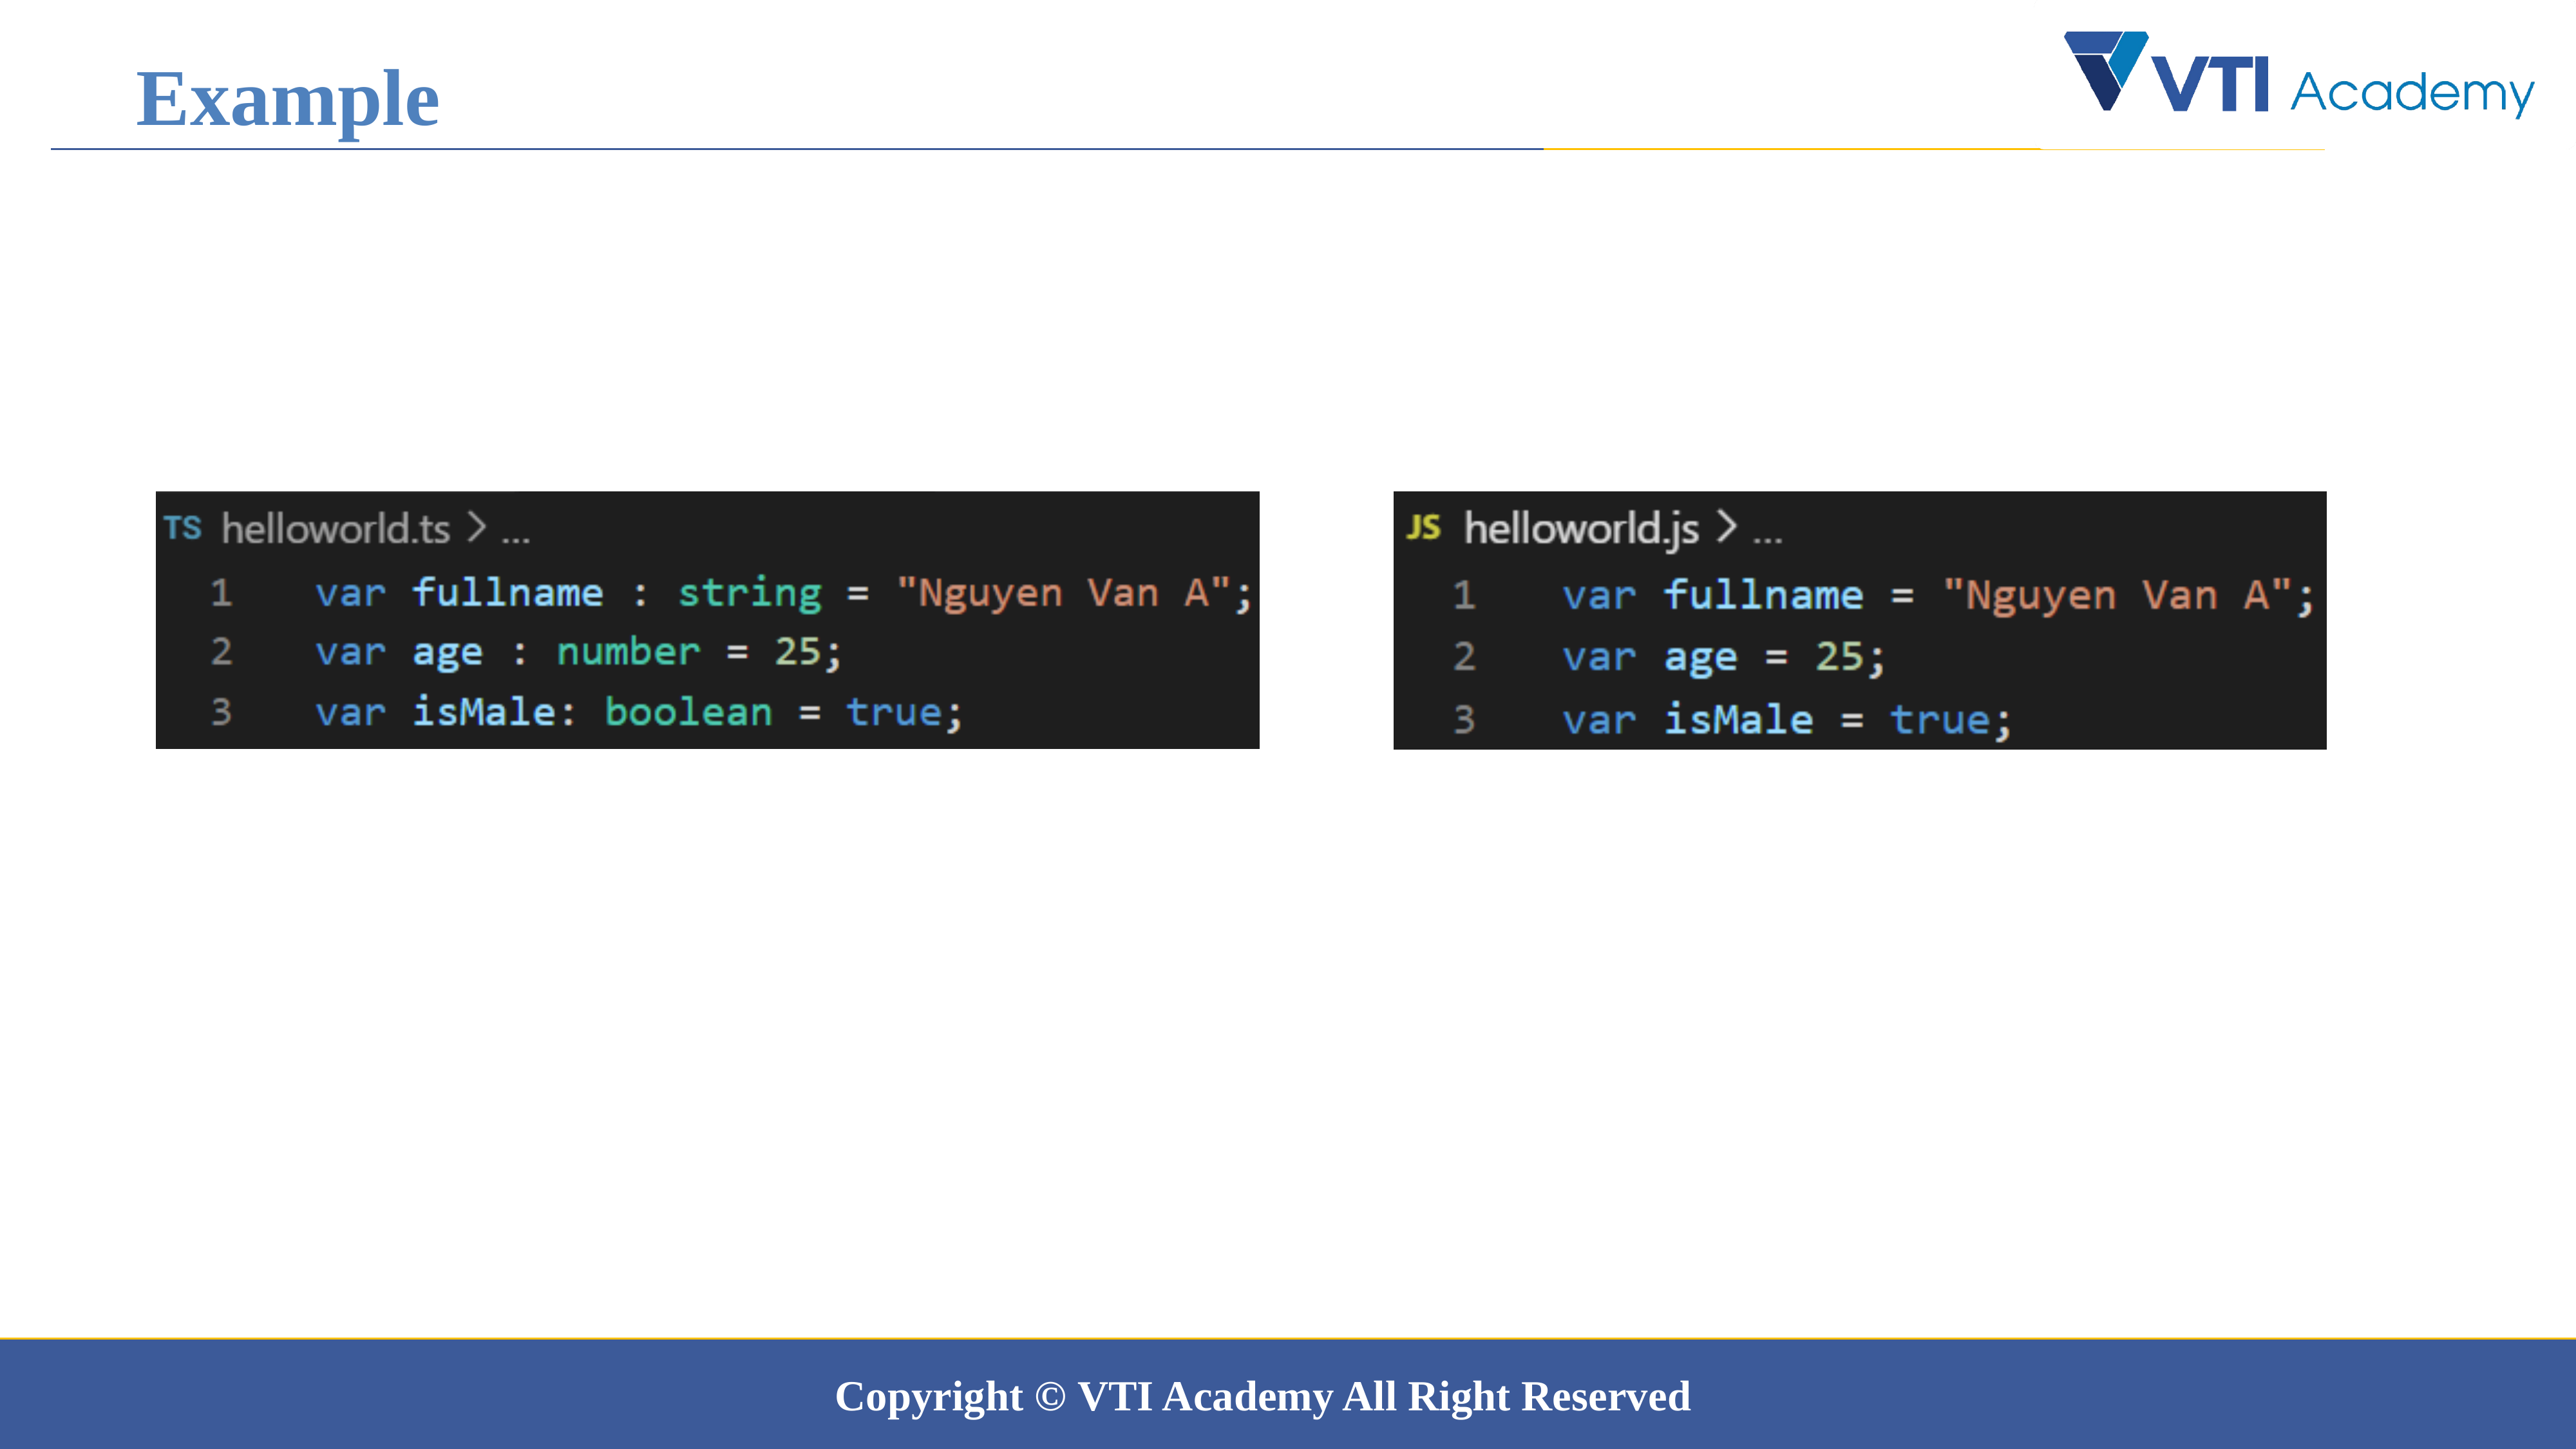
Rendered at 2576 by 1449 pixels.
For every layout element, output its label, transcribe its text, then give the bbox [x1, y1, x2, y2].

picture [2034, 0, 2576, 149]
picture [1394, 491, 2327, 750]
text_box Example [126, 60, 996, 126]
picture [156, 491, 1260, 749]
